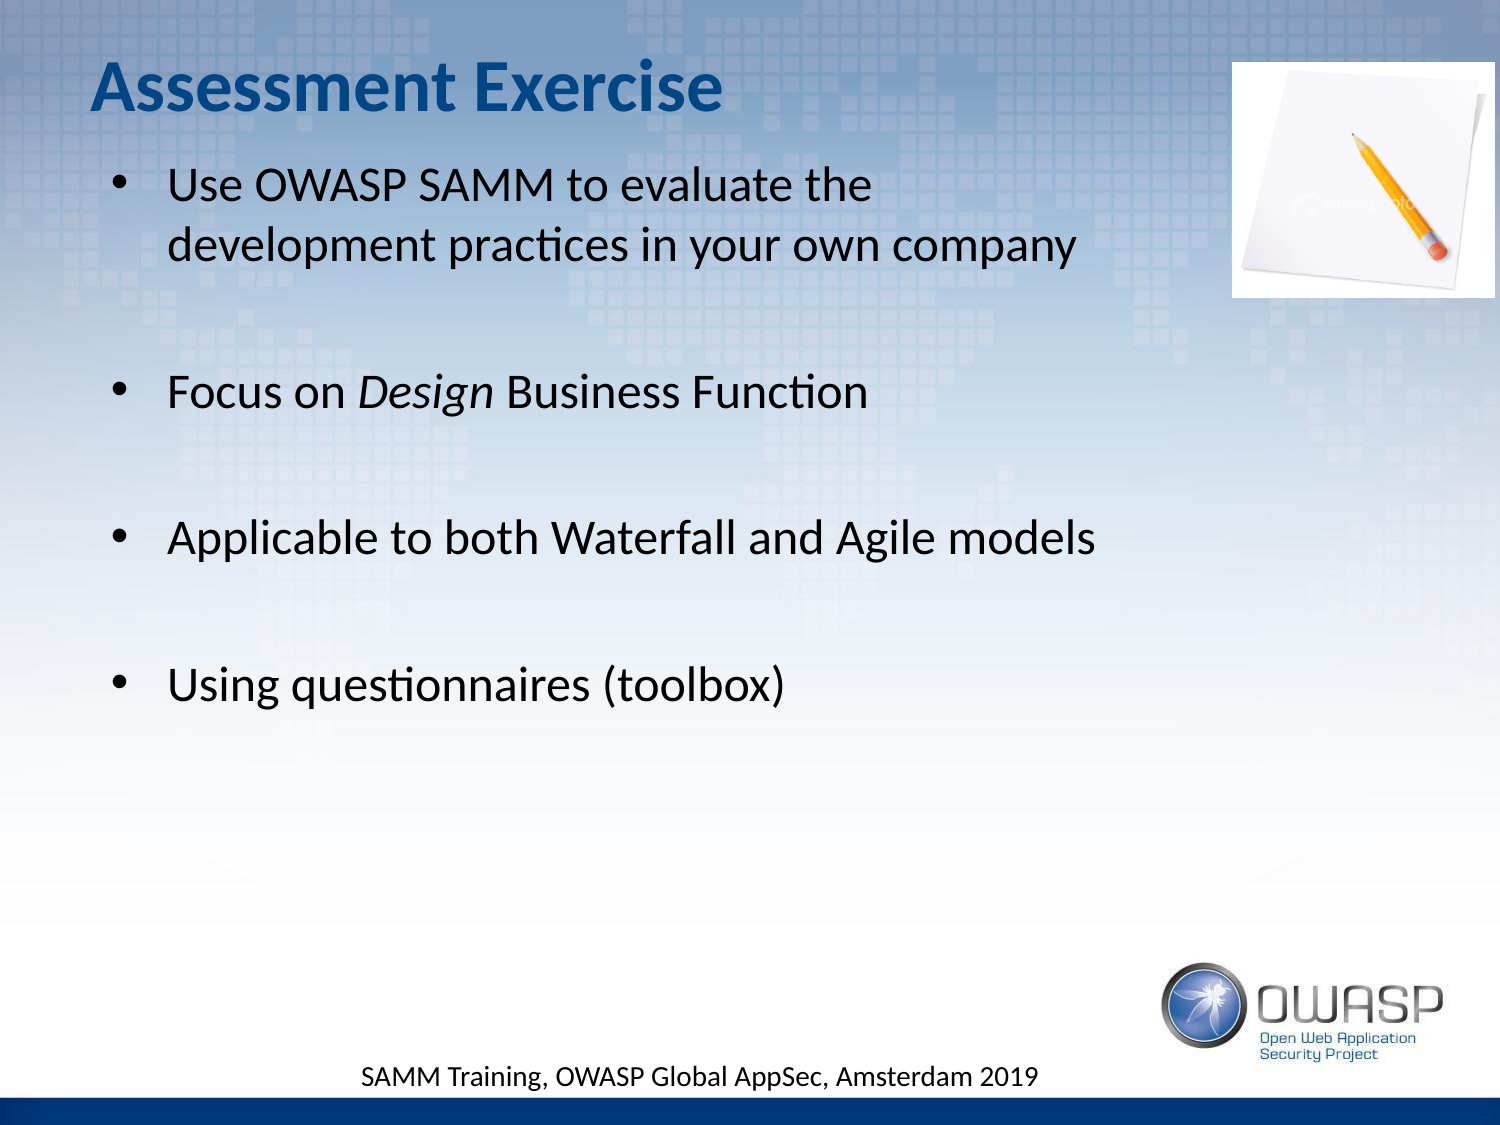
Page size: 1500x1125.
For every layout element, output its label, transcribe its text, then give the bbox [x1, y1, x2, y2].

title Assessment Exercise [75, 45, 1425, 119]
picture [0, 0, 1500, 1125]
footer SAMM Training, OWASP Global AppSec, Amsterdam 2019 [258, 1042, 1142, 1103]
list Use OWASP SAMM to evaluate the development practices in your own company Focus on Design Business Function Applicable to both Waterfall and Agile models Using questionnaires (toolbox) [75, 136, 1425, 1028]
